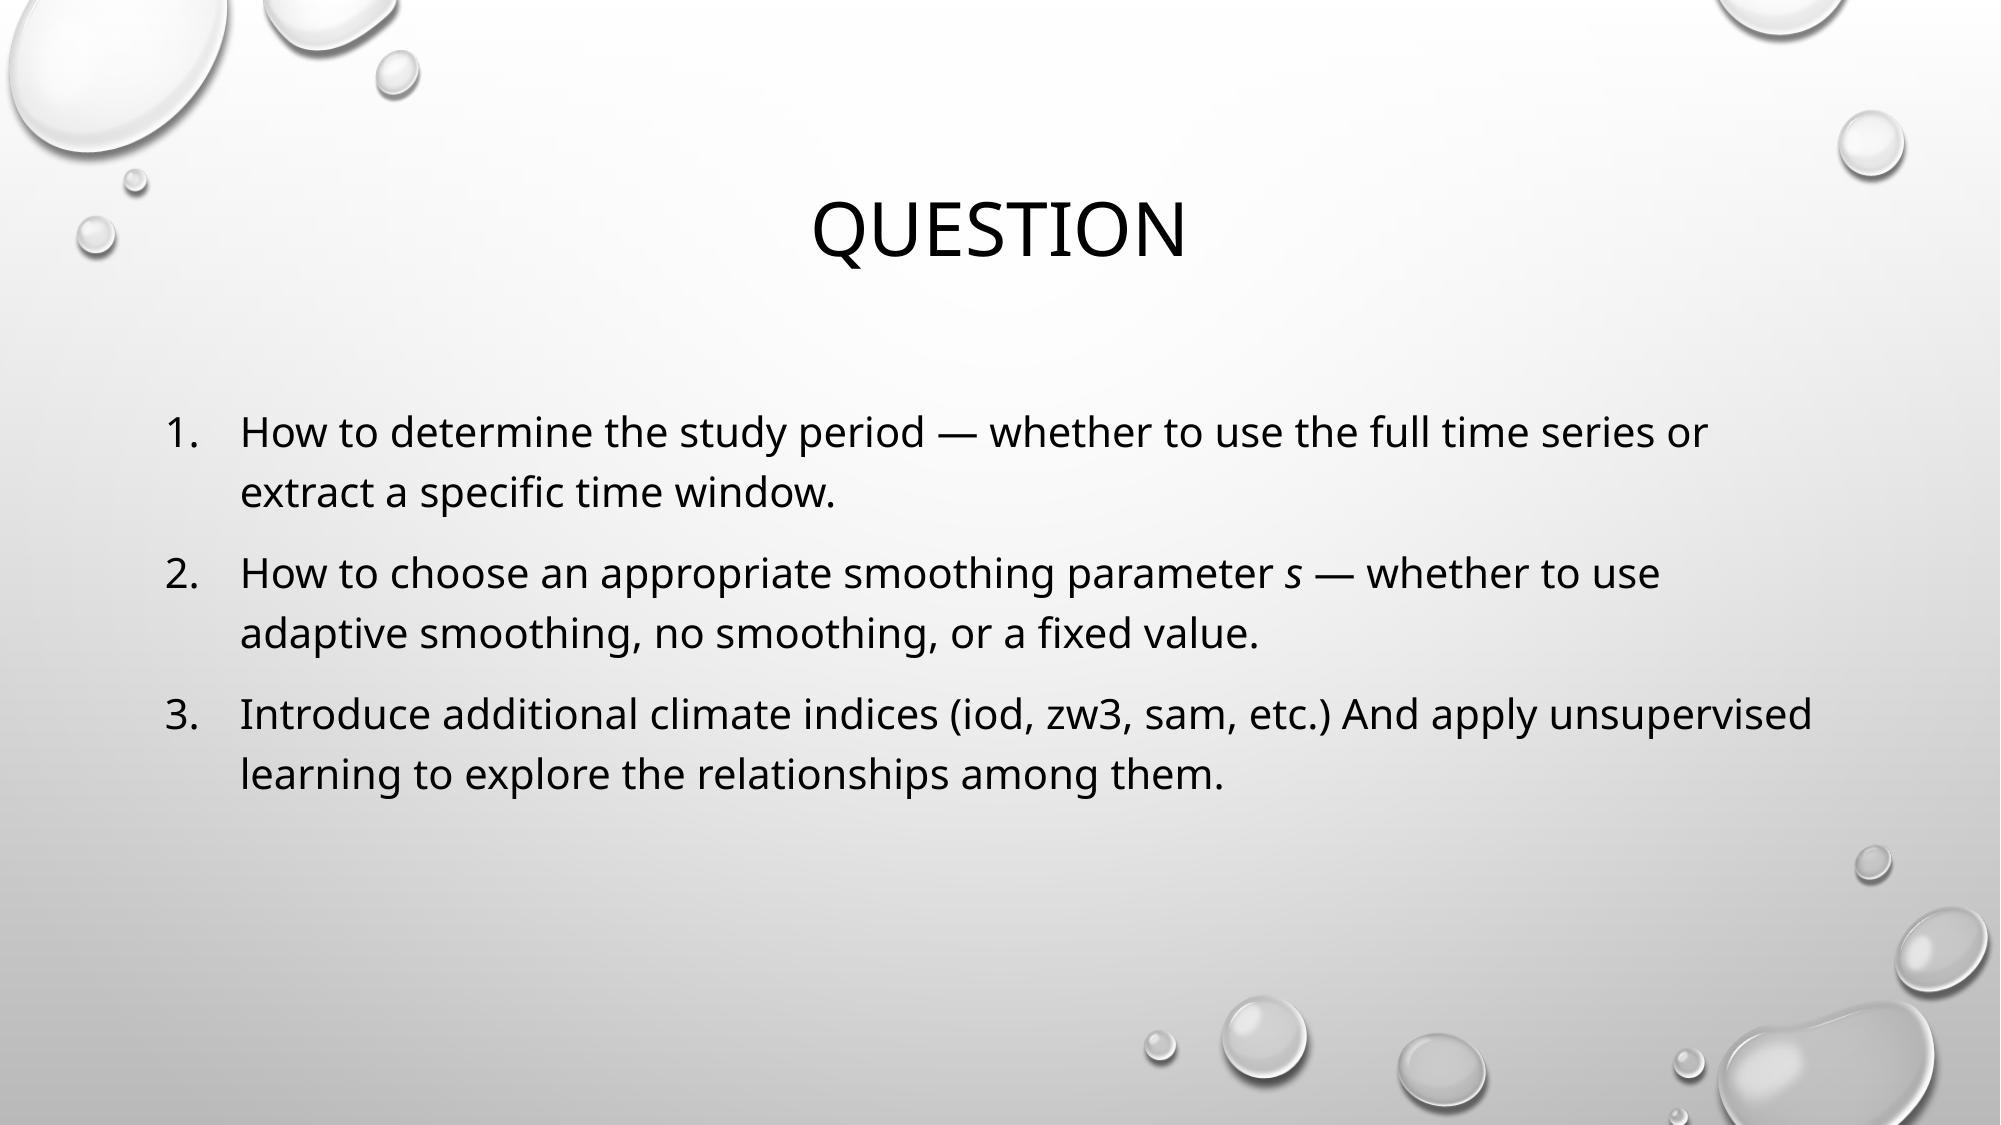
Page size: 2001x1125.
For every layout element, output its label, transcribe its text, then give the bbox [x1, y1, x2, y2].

title Question [149, 101, 1851, 364]
list How to determine the study period — whether to use the full time series or extract a specific time window. How to choose an appropriate smoothing parameter s — whether to use adaptive smoothing, no smoothing, or a fixed value. Introduce additional climate indices (iod, zw3, sam, etc.) And apply unsupervised learning to explore the relationships among them. [149, 388, 1850, 950]
picture [0, 0, 2000, 1125]
